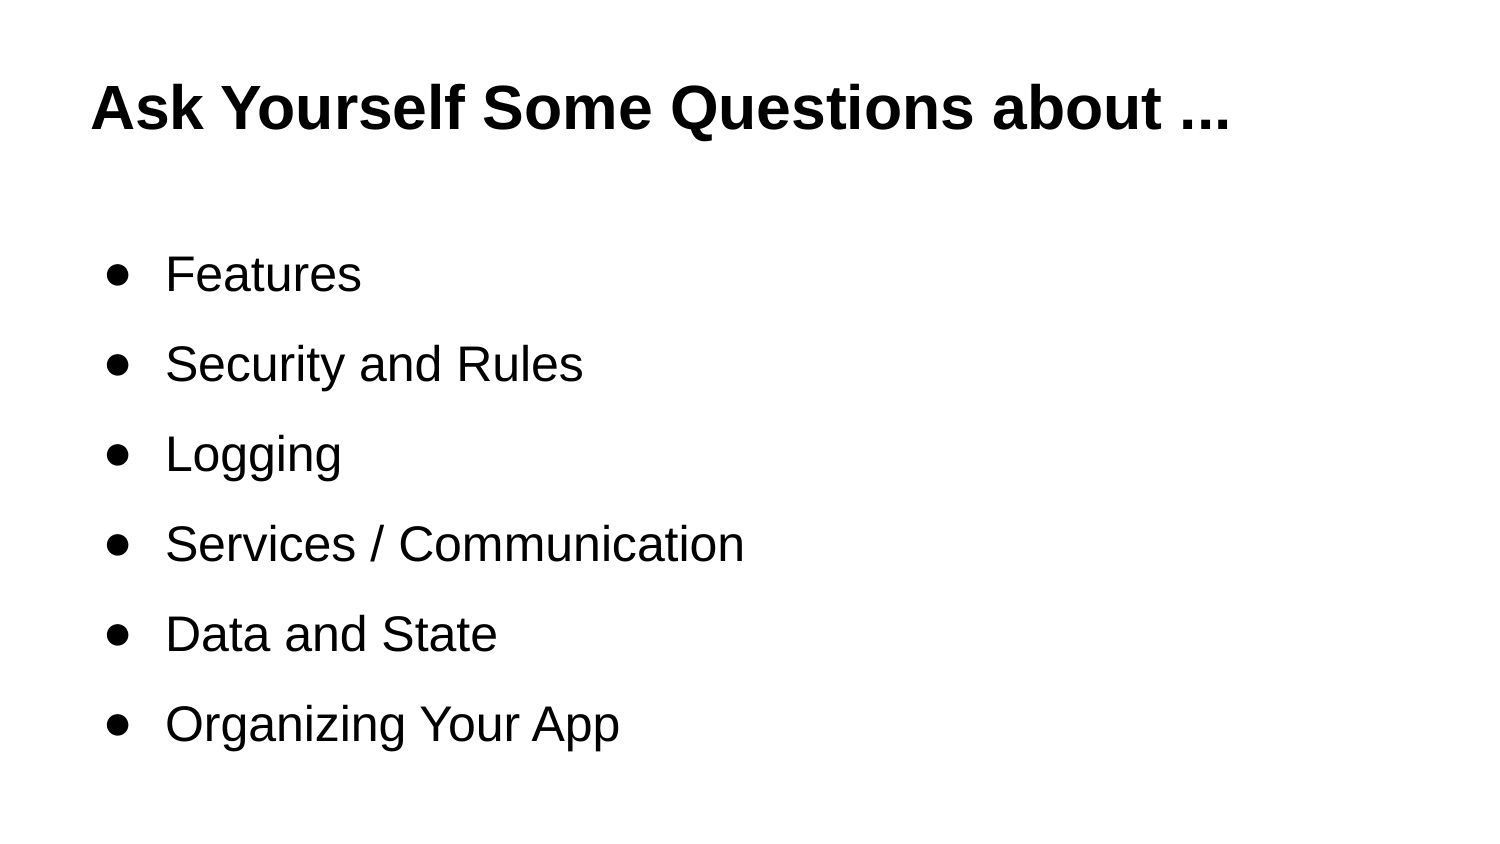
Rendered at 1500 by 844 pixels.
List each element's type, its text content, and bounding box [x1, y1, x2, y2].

title Ask Yourself Some Questions about ... [75, 33, 1425, 175]
list Features Security and Rules Logging Services / Communication Data and State Organizing Your App [75, 196, 1425, 808]
